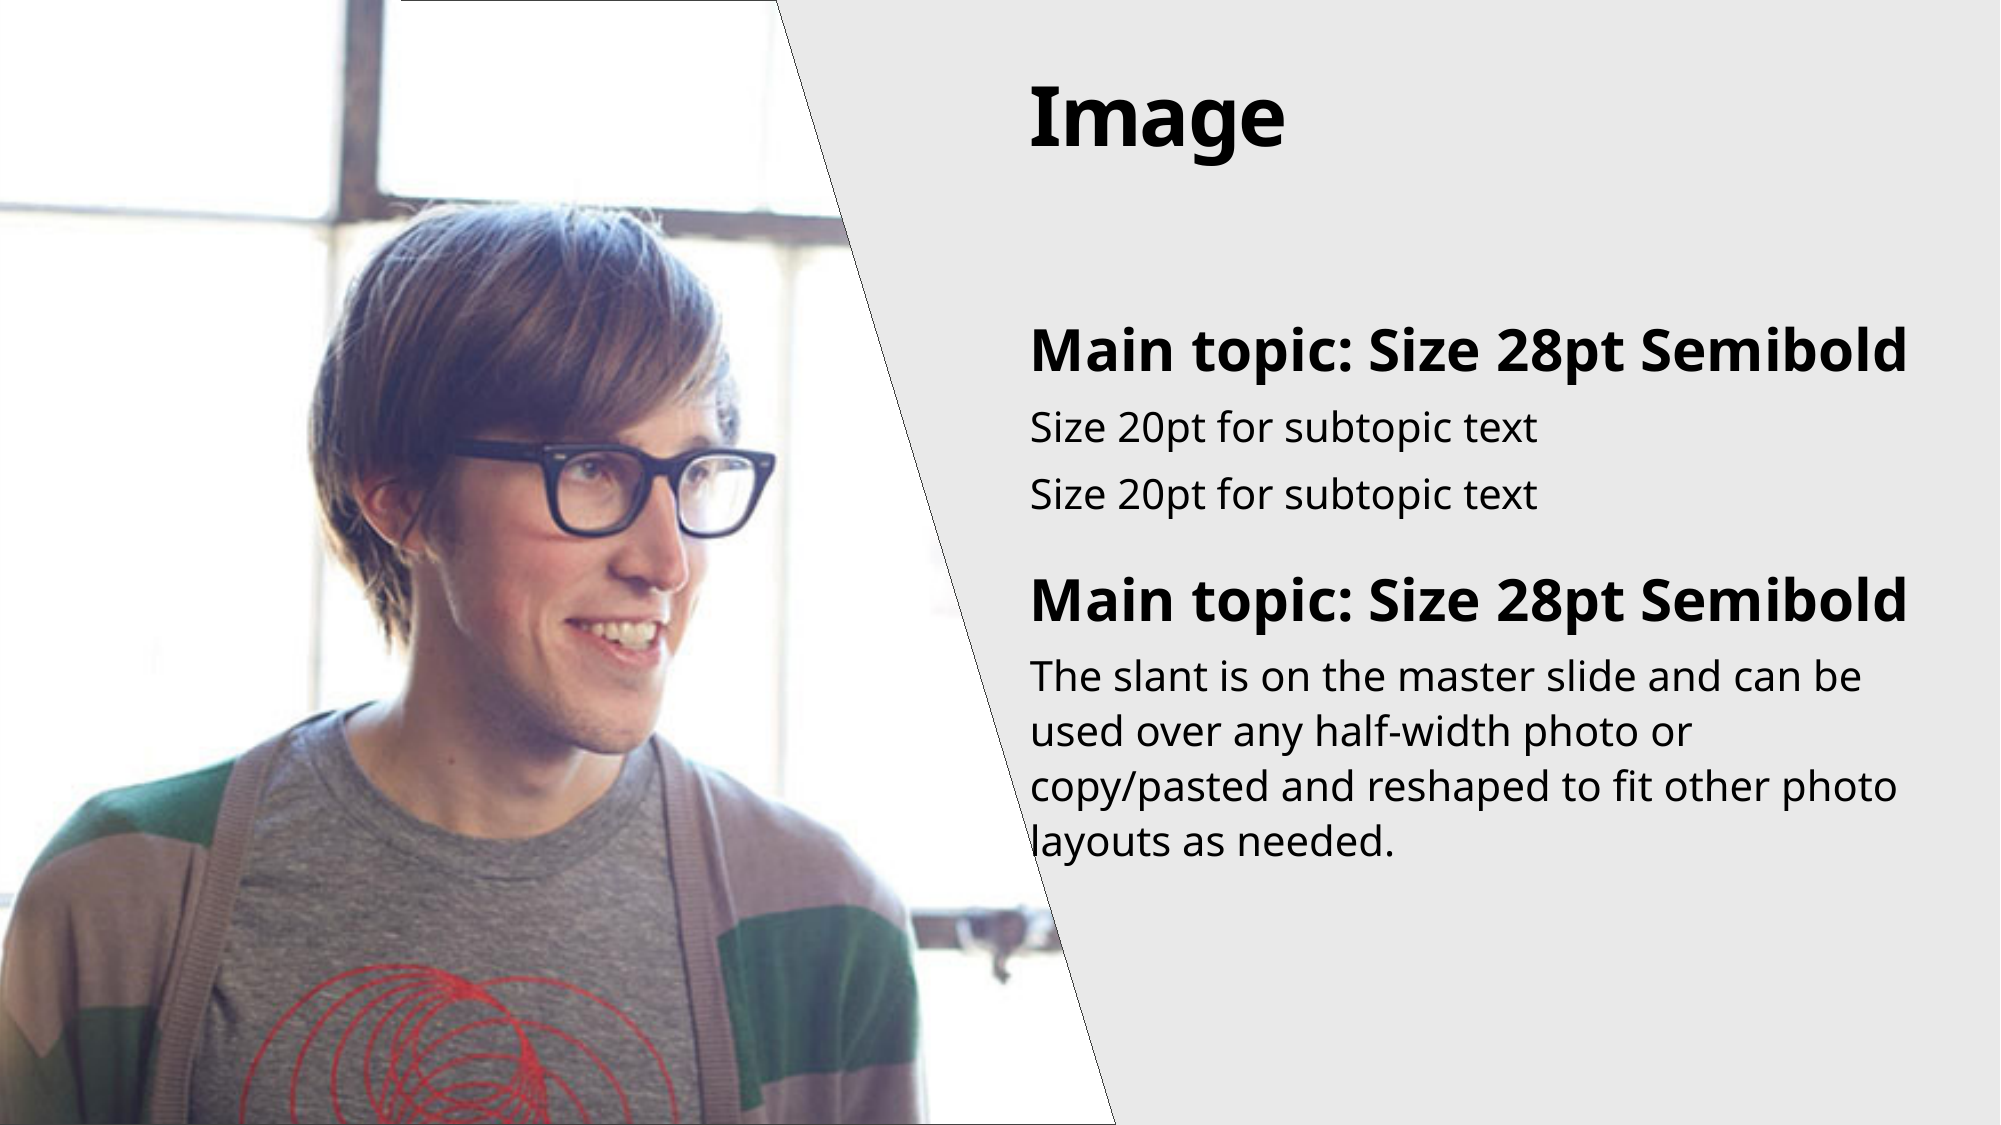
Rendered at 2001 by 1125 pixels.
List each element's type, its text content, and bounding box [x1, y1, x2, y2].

list Main topic: Size 28pt Semibold Size 20pt for subtopic text Size 20pt for subtopic text Main topic: Size 28pt Semibold The slant is on the master slide and can be used over any half-width photo or copy/pasted and reshaped to fit other photo layouts as needed. [1116, 306, 1925, 1047]
picture [0, 0, 1116, 1125]
title Image [1116, 75, 1925, 306]
